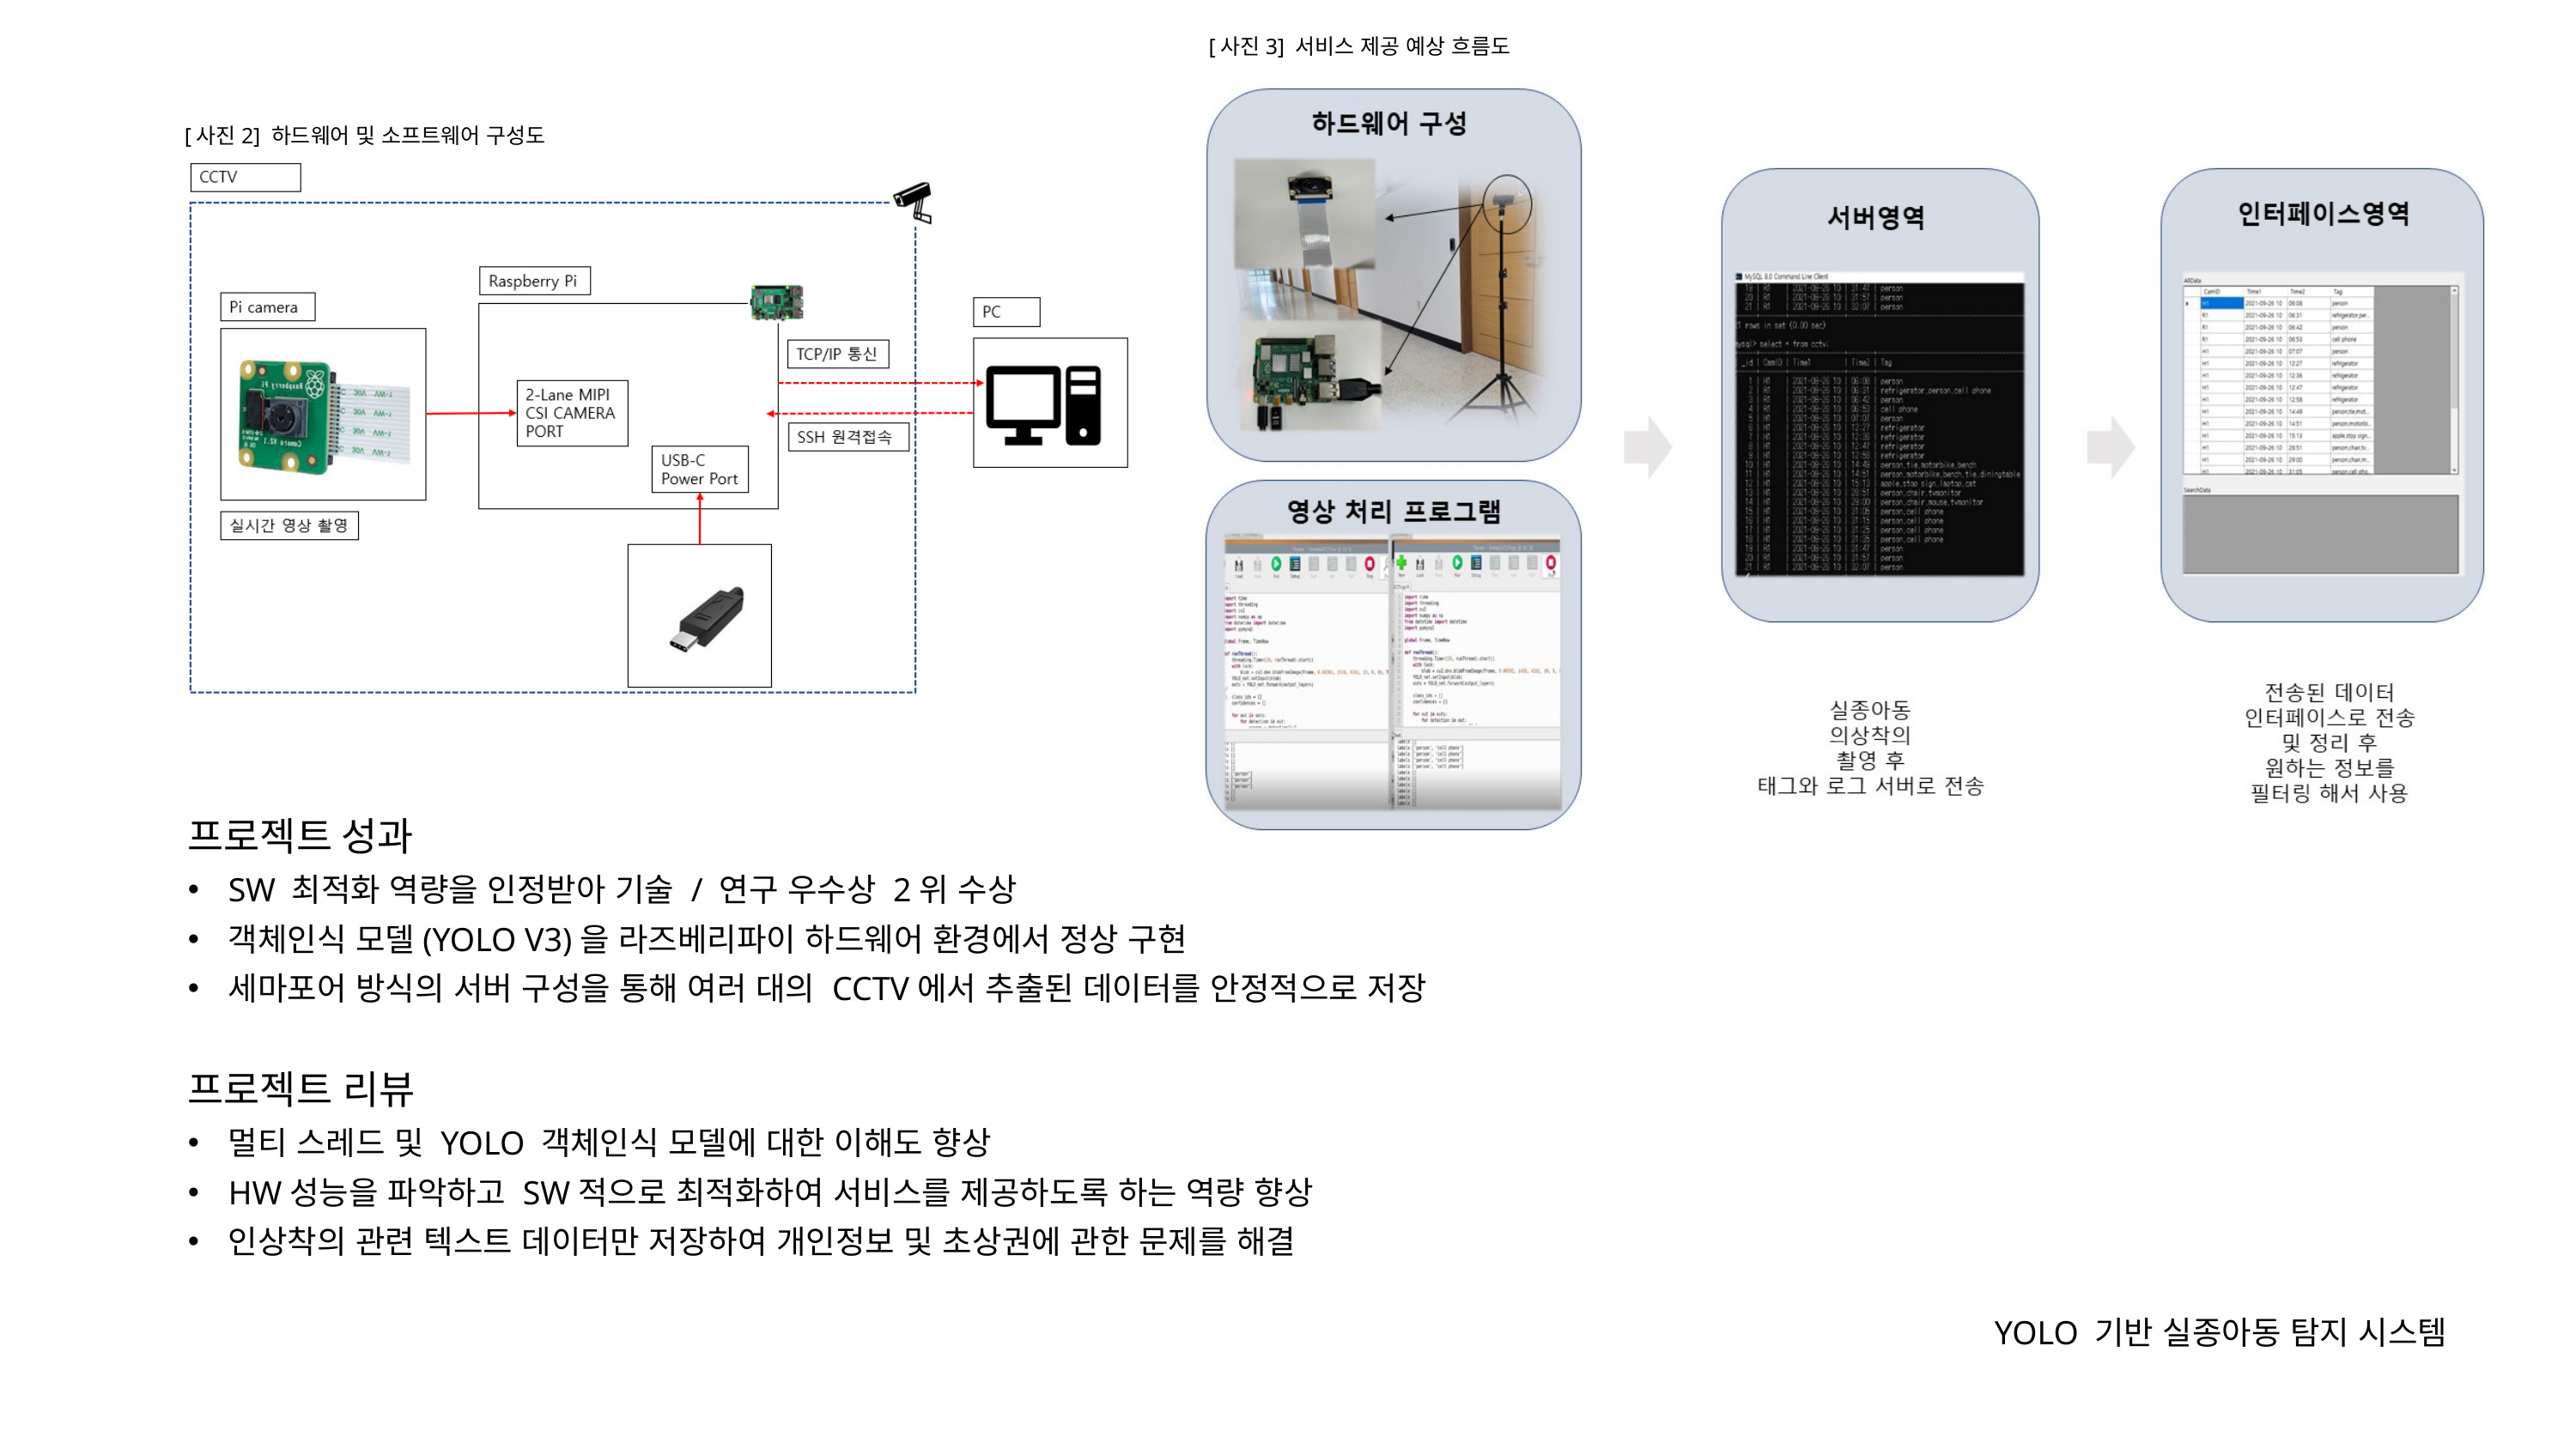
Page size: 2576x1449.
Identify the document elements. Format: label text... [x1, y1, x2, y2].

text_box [1195, 26, 2518, 840]
text_box 프로젝트 성과 SW 최적화 역량을 인정받아 기술 / 연구 우수상 2위 수상 객체인식 모델(YOLO V3)을 라즈베리파이 하드웨어 환경에서 정상 구현 세마포어 방식의 서버 구성을 통해 여러 대의 CCTV에서 추출된 데이터를 안정적으로 저장 프로젝트 리뷰 멀티 스레드 및 YOLO 객체인식 모델에 대한 이해도 향상 HW성능을 파악하고 SW적으로 최적화하여 서비스를 제공하도록 하는 역량 향상 인상착의 관련 텍스트 데이터만 저장하여 개인정보 및 초상권에 관한 문제를 해결 [175, 805, 1591, 1267]
text_box YOLO 기반 실종아동 탐지 시스템 [1590, 1306, 2461, 1358]
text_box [171, 116, 1145, 710]
